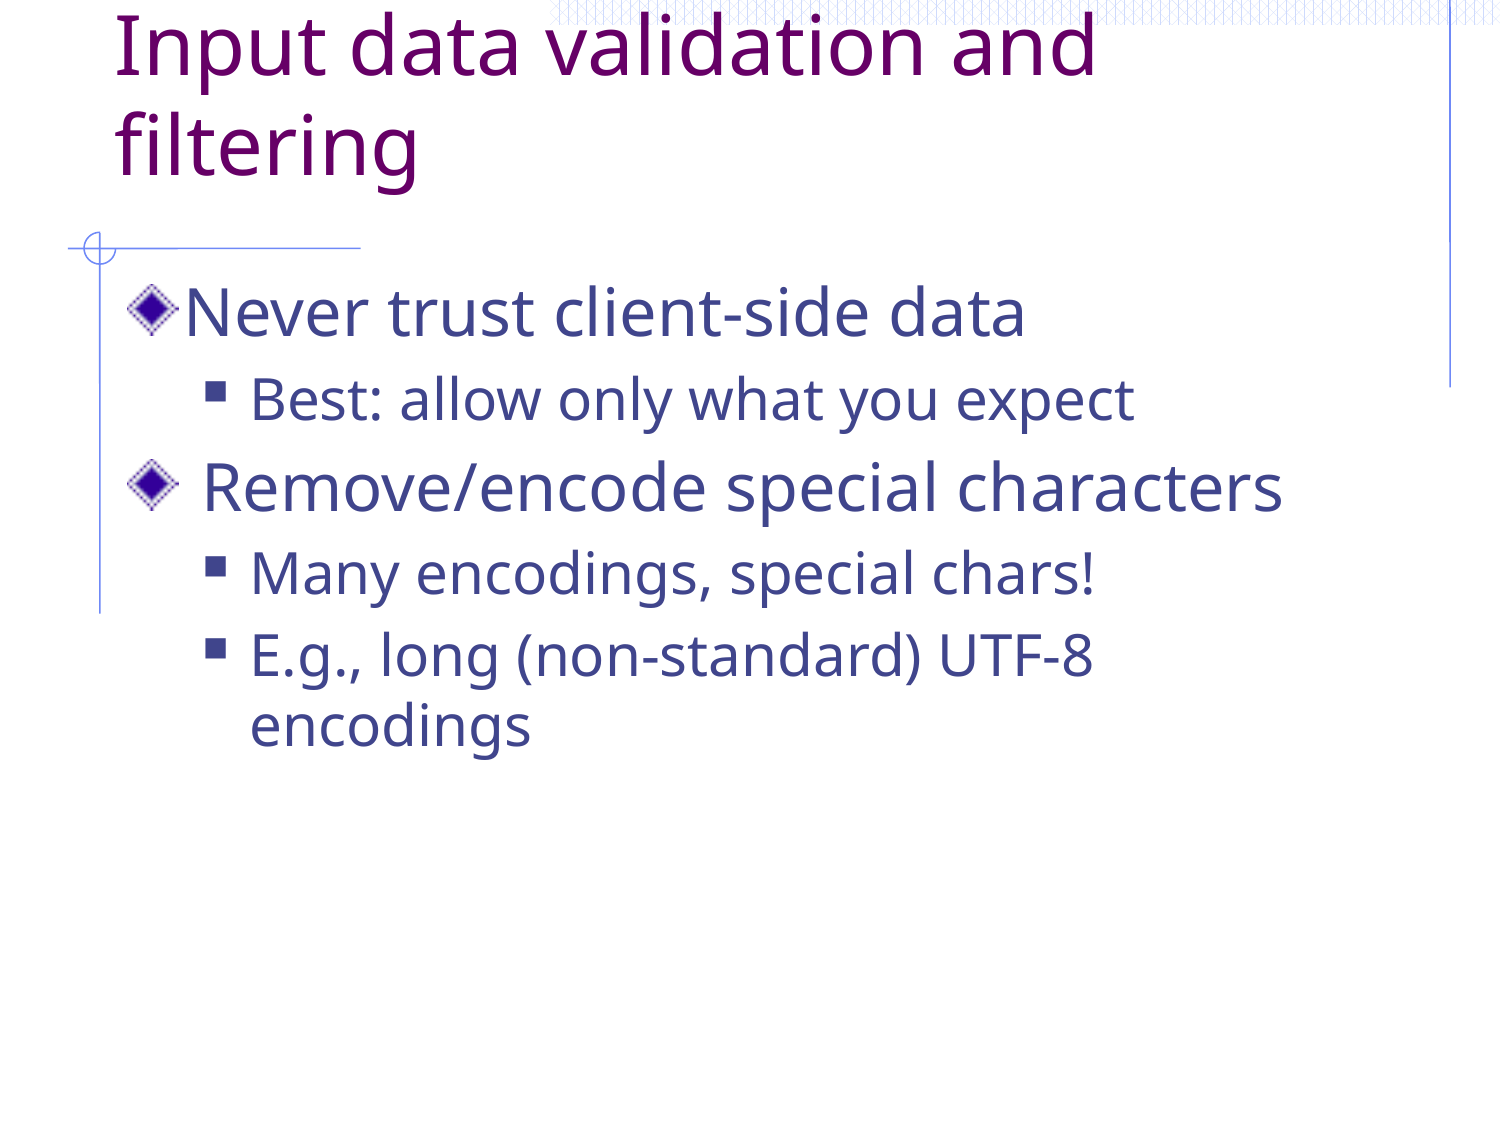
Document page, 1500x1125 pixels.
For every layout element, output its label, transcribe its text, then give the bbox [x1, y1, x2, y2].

list Never trust client-side data Best: allow only what you expect Remove/encode special characters Many encodings, special chars! E.g., long (non-standard) UTF-8 encodings [112, 262, 1388, 1026]
picture [127, 284, 179, 336]
picture [127, 459, 179, 511]
title Input data validation and filtering [99, 49, 1376, 201]
